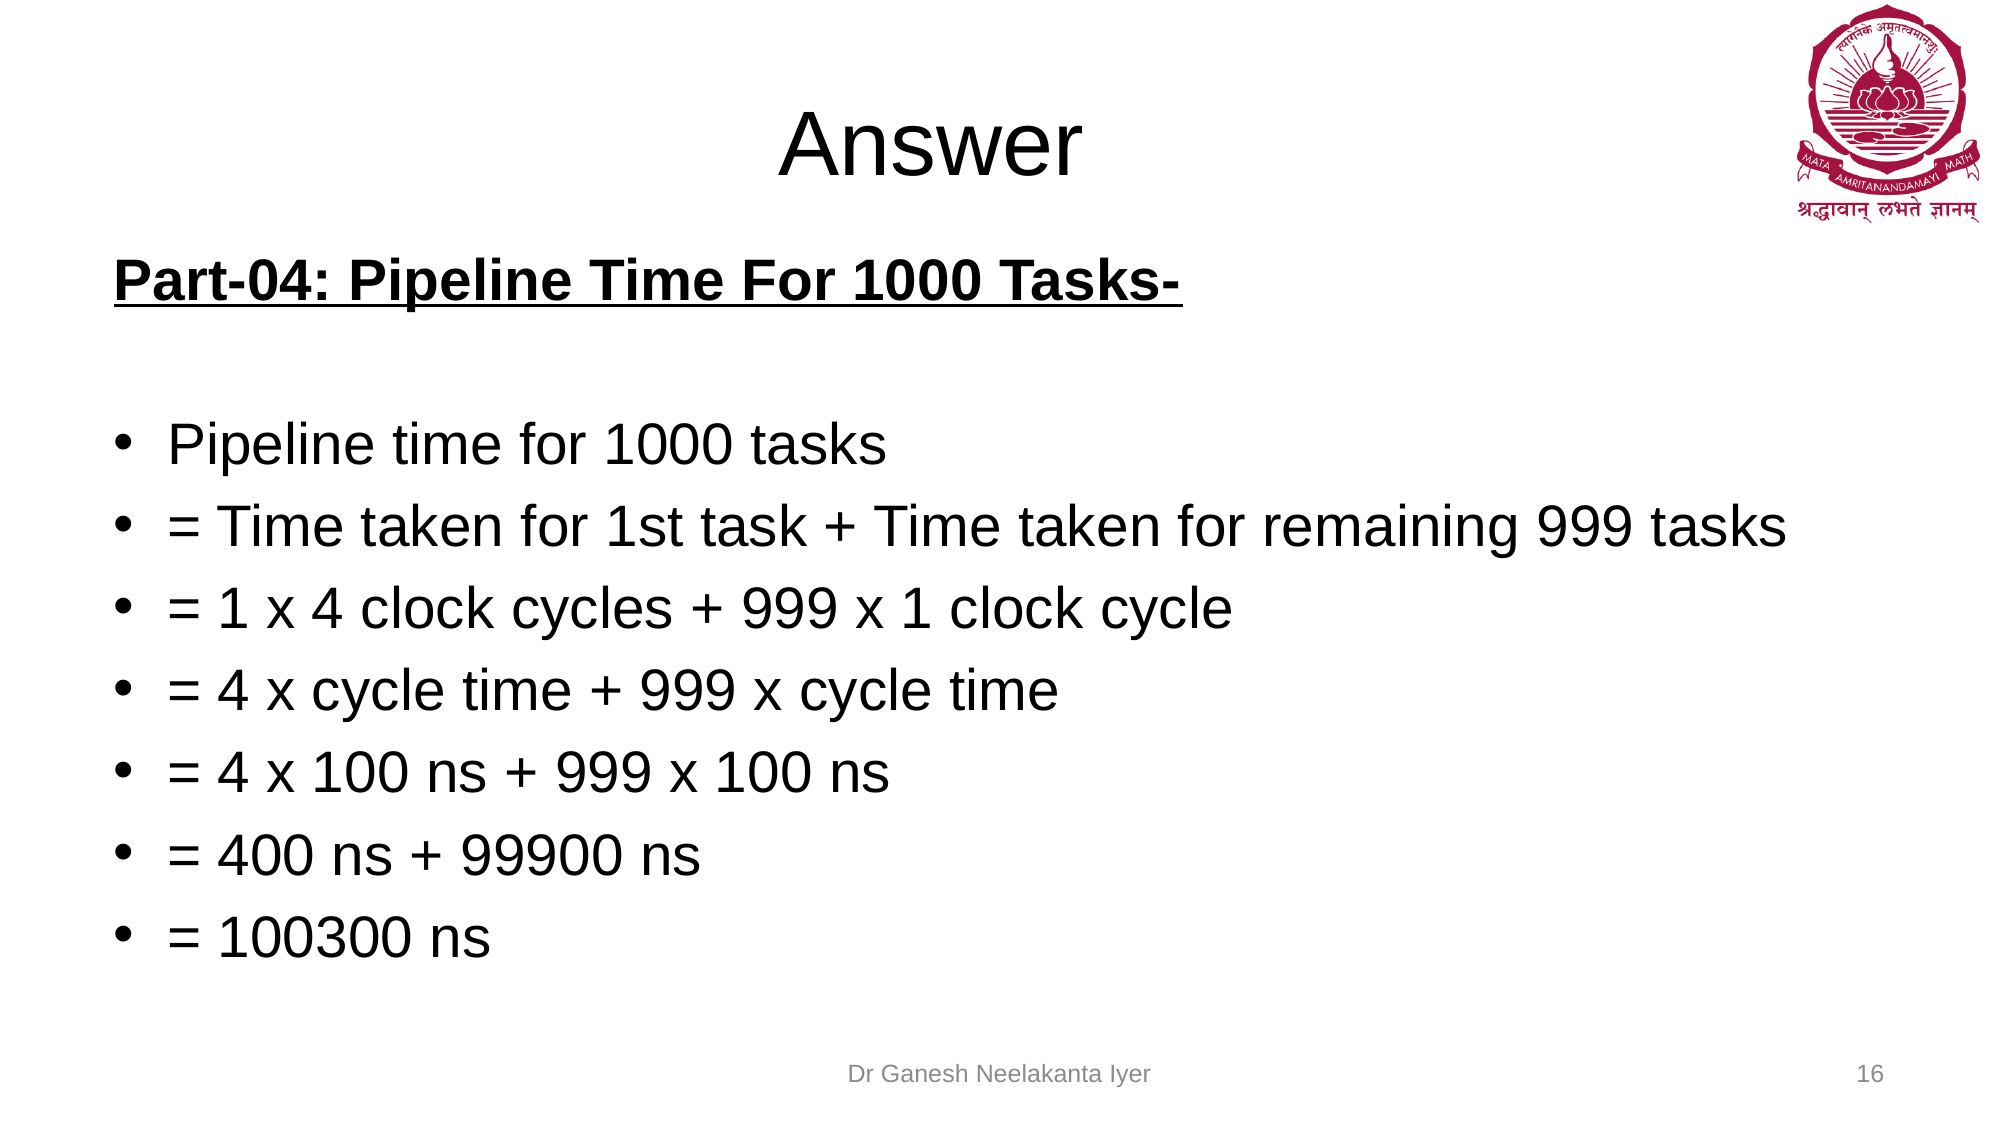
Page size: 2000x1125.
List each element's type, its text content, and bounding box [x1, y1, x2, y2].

slide_number 16 [1432, 1042, 1900, 1103]
footer Dr Ganesh Neelakanta Iyer [683, 1042, 1317, 1103]
list Part-04: Pipeline Time For 1000 Tasks- Pipeline time for 1000 tasks = Time taken for 1st task + Time taken for remaining 999 tasks = 1 x 4 clock cycles + 999 x 1 clock cycle = 4 x cycle time + 999 x cycle time = 4 x 100 ns + 999 x 100 ns = 400 ns + 99900 ns = 100300 ns [98, 234, 1899, 977]
picture [1776, 1, 2000, 225]
title Answer [99, 45, 1763, 233]
